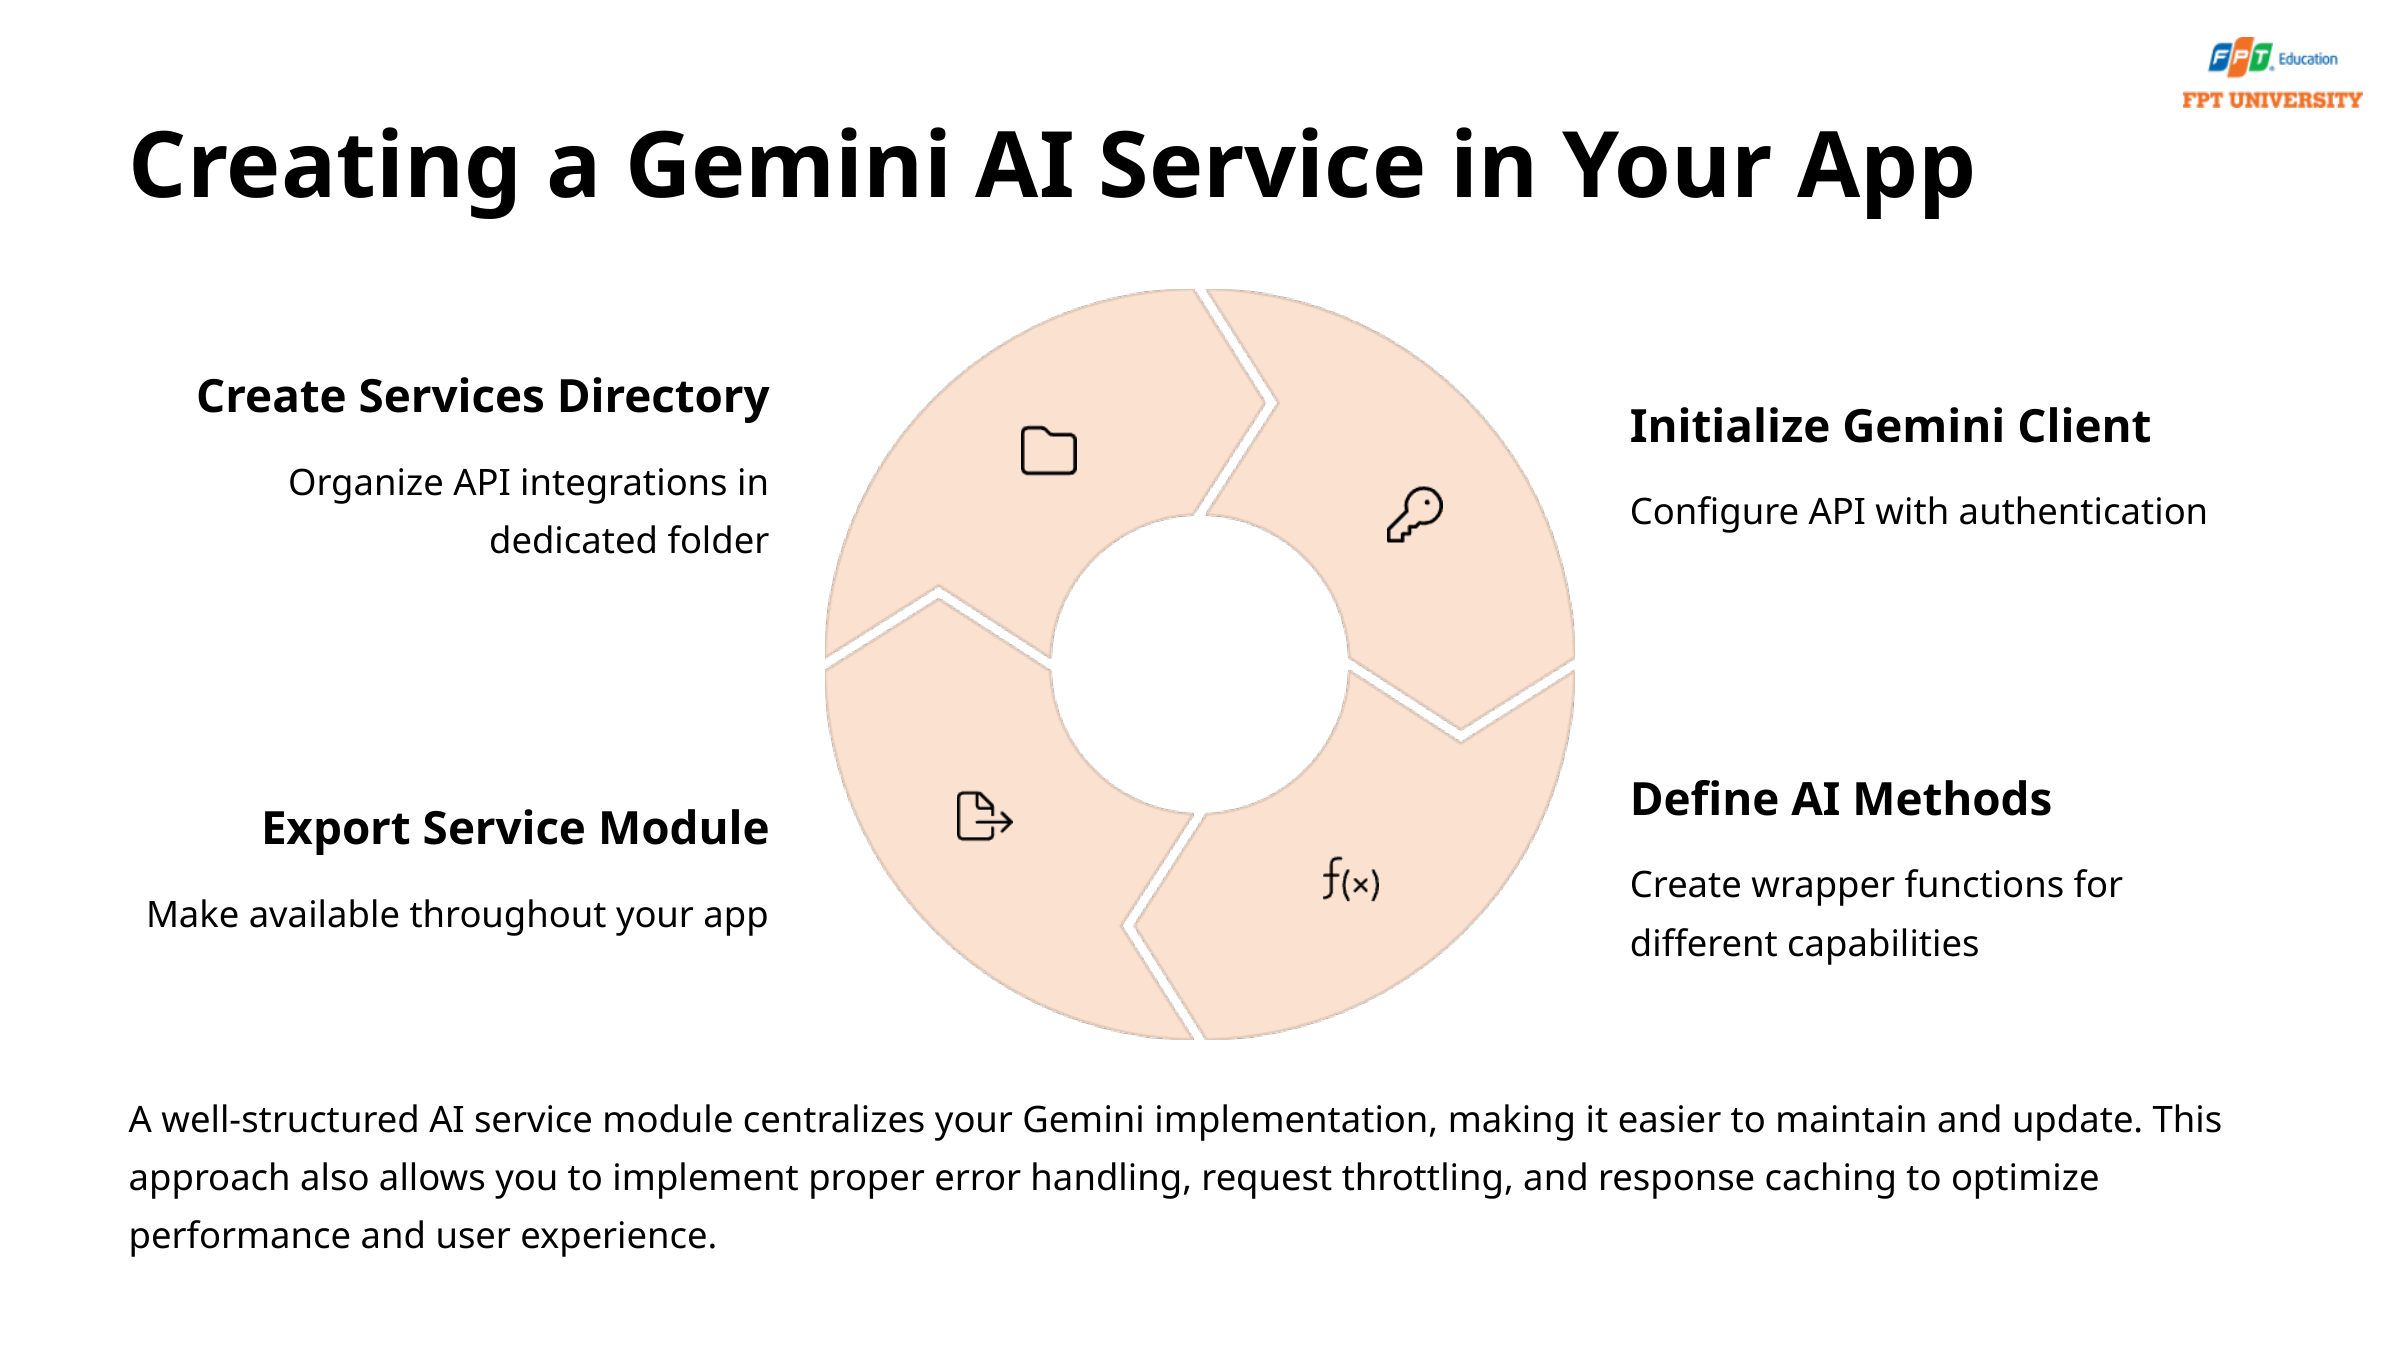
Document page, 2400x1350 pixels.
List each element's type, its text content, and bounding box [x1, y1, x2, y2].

text_box Export Service Module [259, 796, 770, 855]
text_box Configure API with authentication [1630, 473, 2272, 533]
text_box Create wrapper functions for different capabilities [1630, 846, 2272, 965]
text_box Make available throughout your app [128, 876, 770, 936]
text_box Create Services Directory [191, 364, 770, 423]
text_box Define AI Methods [1630, 767, 2091, 825]
text_box Organize API integrations in dedicated folder [128, 444, 770, 562]
picture [2182, 37, 2363, 108]
text_box Initialize Gemini Client [1630, 394, 2129, 452]
text_box Creating a Gemini AI Service in Your App [128, 101, 1949, 217]
picture [825, 289, 1575, 1040]
text_box A well-structured AI service module centralizes your Gemini implementation, making it easier to maintain and update. This approach also allows you to implement proper error handling, request throttling, and response caching to optimize performance and user experience. [128, 1080, 2272, 1258]
